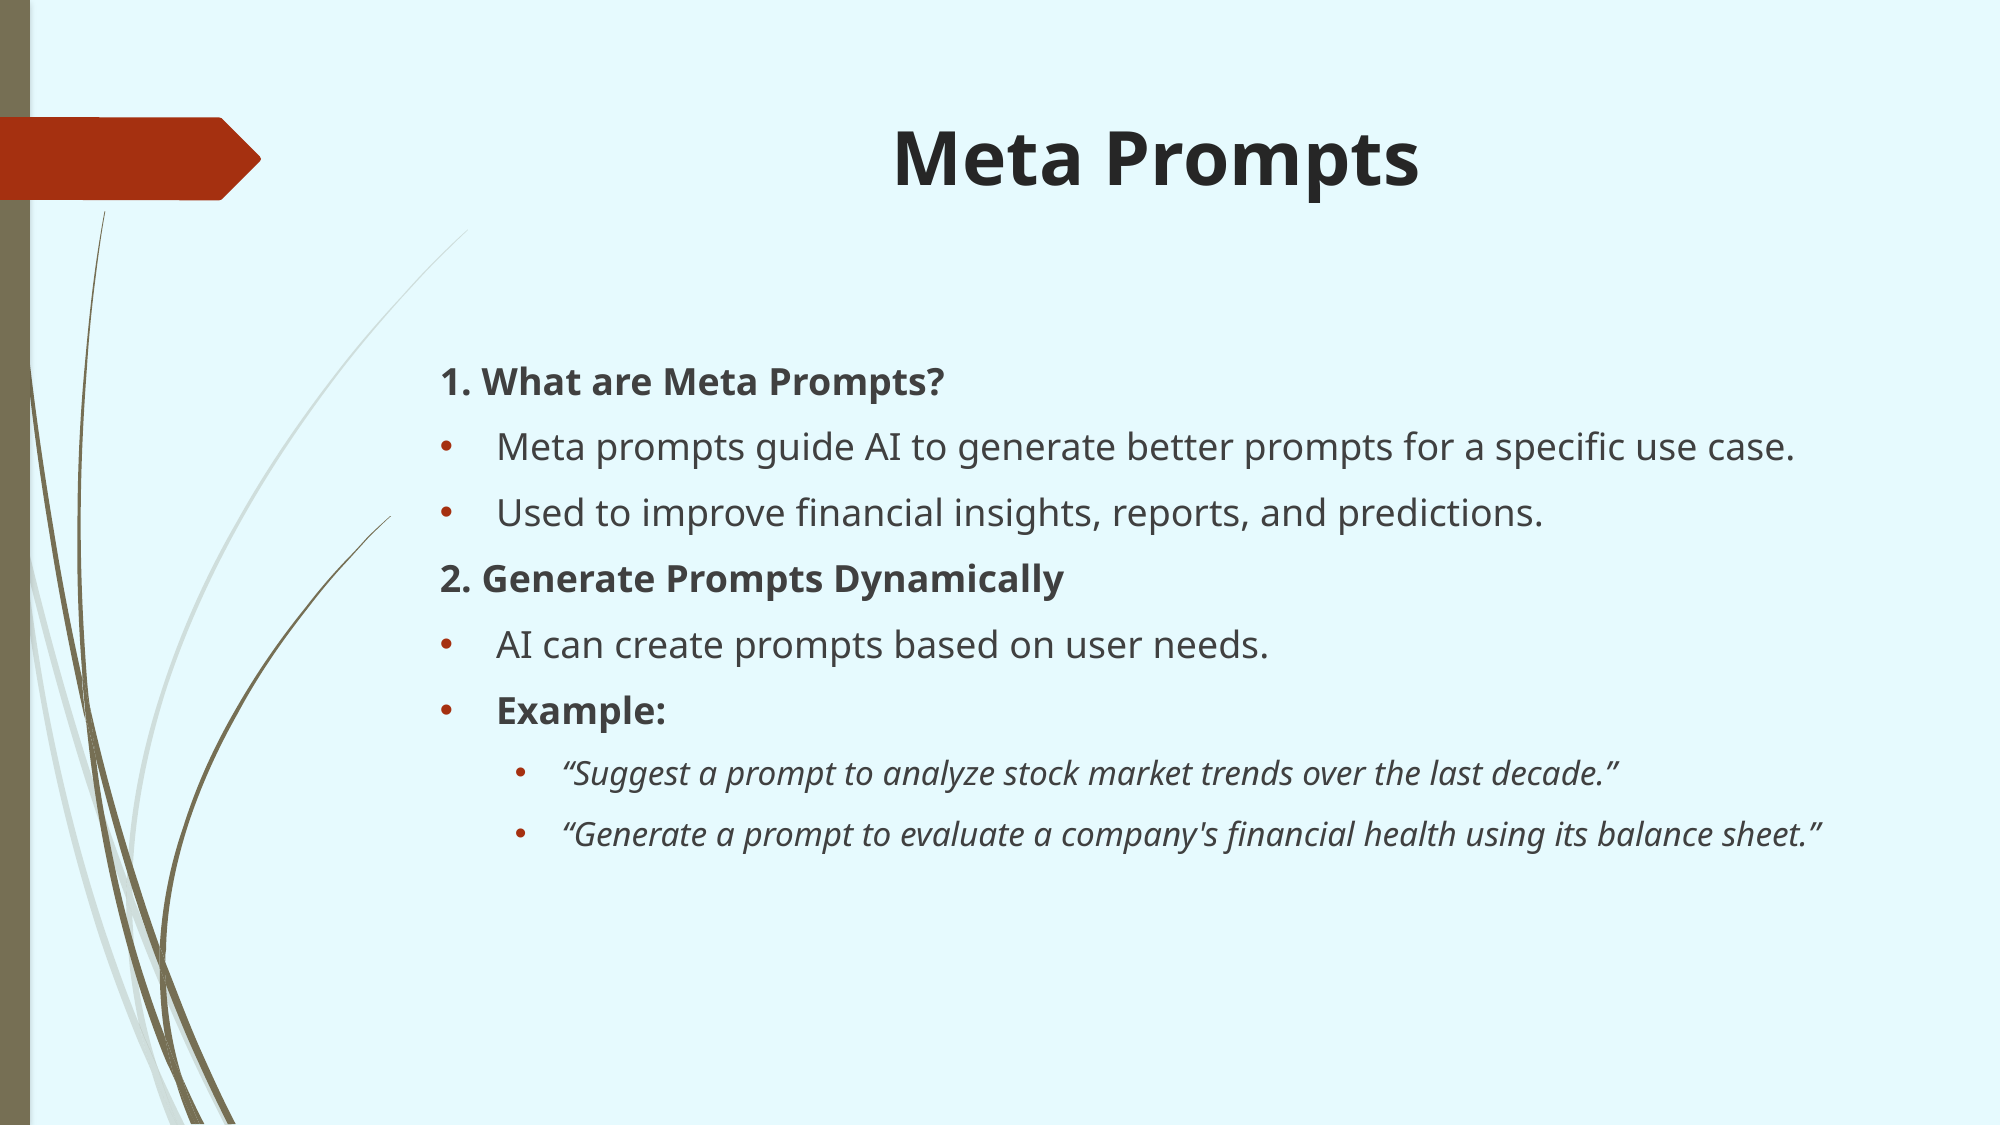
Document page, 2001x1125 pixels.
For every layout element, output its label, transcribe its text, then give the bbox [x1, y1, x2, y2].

list 1. What are Meta Prompts? Meta prompts guide AI to generate better prompts for a specific use case. Used to improve financial insights, reports, and predictions. 2. Generate Prompts Dynamically AI can create prompts based on user needs. Example: “Suggest a prompt to analyze stock market trends over the last decade.” “Generate a prompt to evaluate a company's financial health using its balance sheet.” [424, 350, 1888, 970]
title Meta Prompts [425, 102, 1888, 313]
